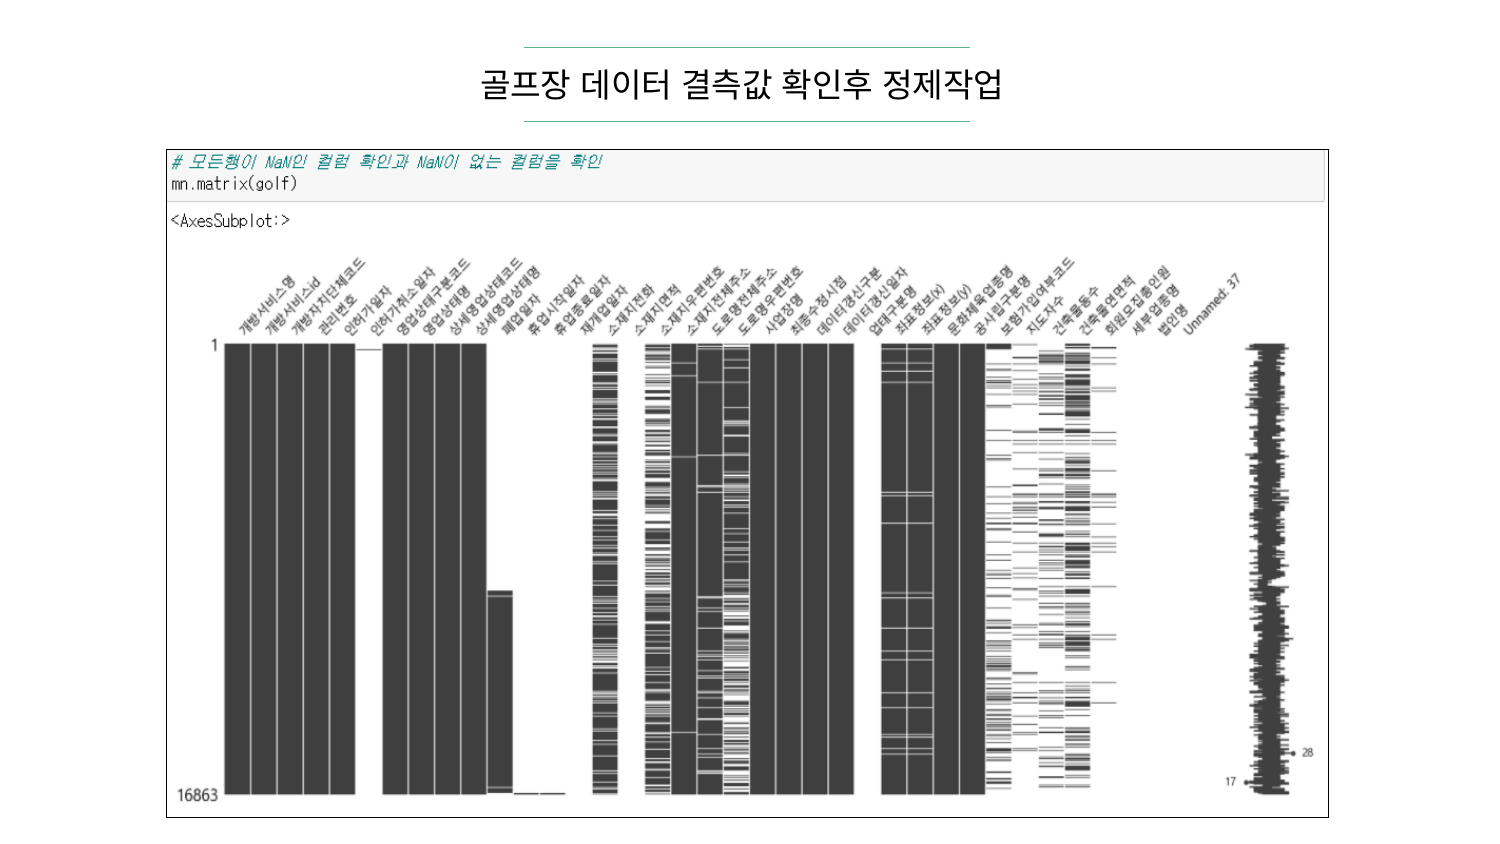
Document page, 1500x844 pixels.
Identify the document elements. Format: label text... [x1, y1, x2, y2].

text_box 골프장 데이터 결측값 확인후 정제작업 [465, 56, 1082, 112]
picture [166, 149, 1329, 818]
